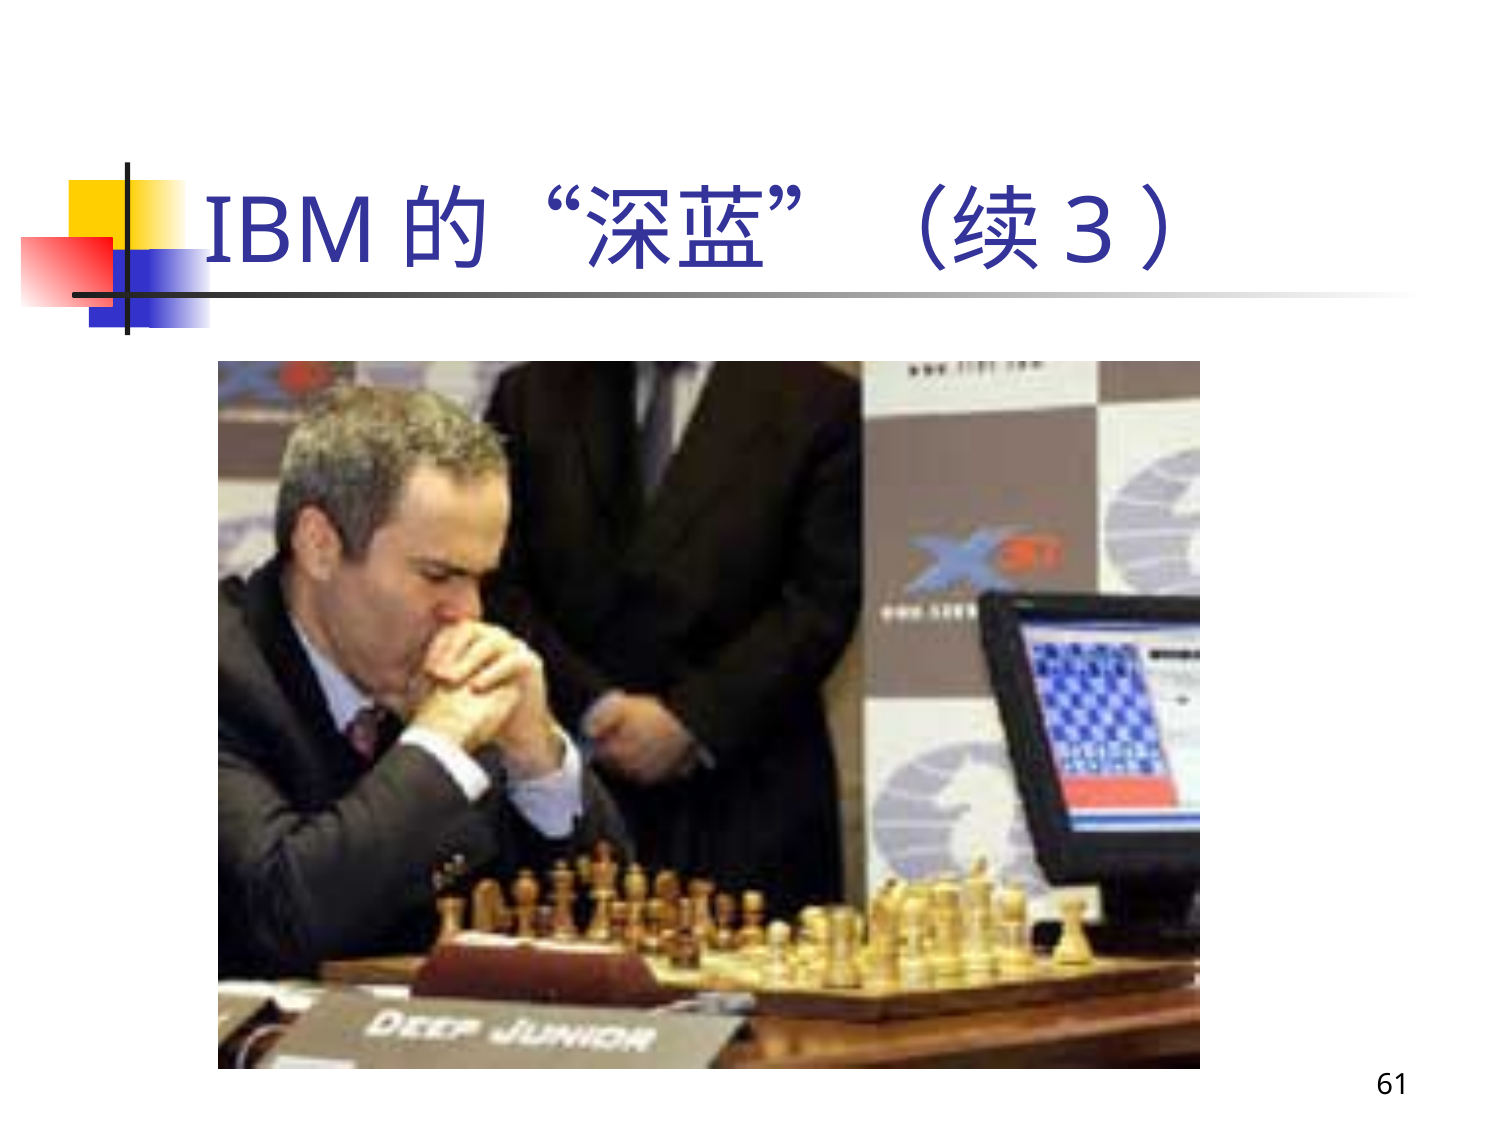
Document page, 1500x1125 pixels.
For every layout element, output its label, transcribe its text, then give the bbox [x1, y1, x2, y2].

title IBM的“深蓝”（续3） [188, 101, 1468, 289]
slide_number 61 [1112, 1037, 1426, 1113]
picture [218, 361, 1201, 1069]
